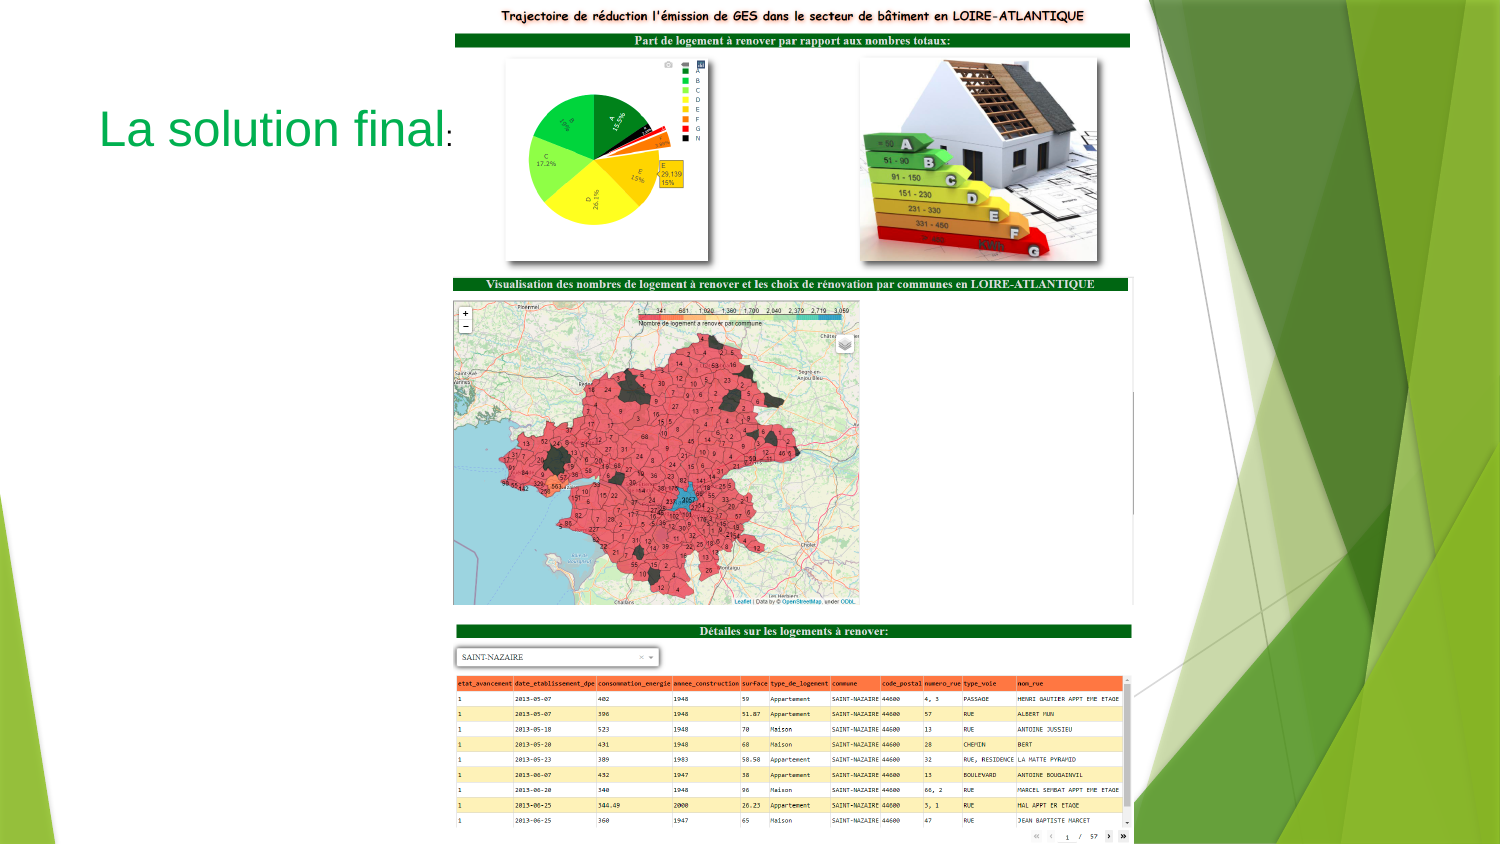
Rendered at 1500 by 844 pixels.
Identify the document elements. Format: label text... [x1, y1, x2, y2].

text_box La solution final: [83, 88, 448, 164]
picture [453, 0, 1134, 844]
